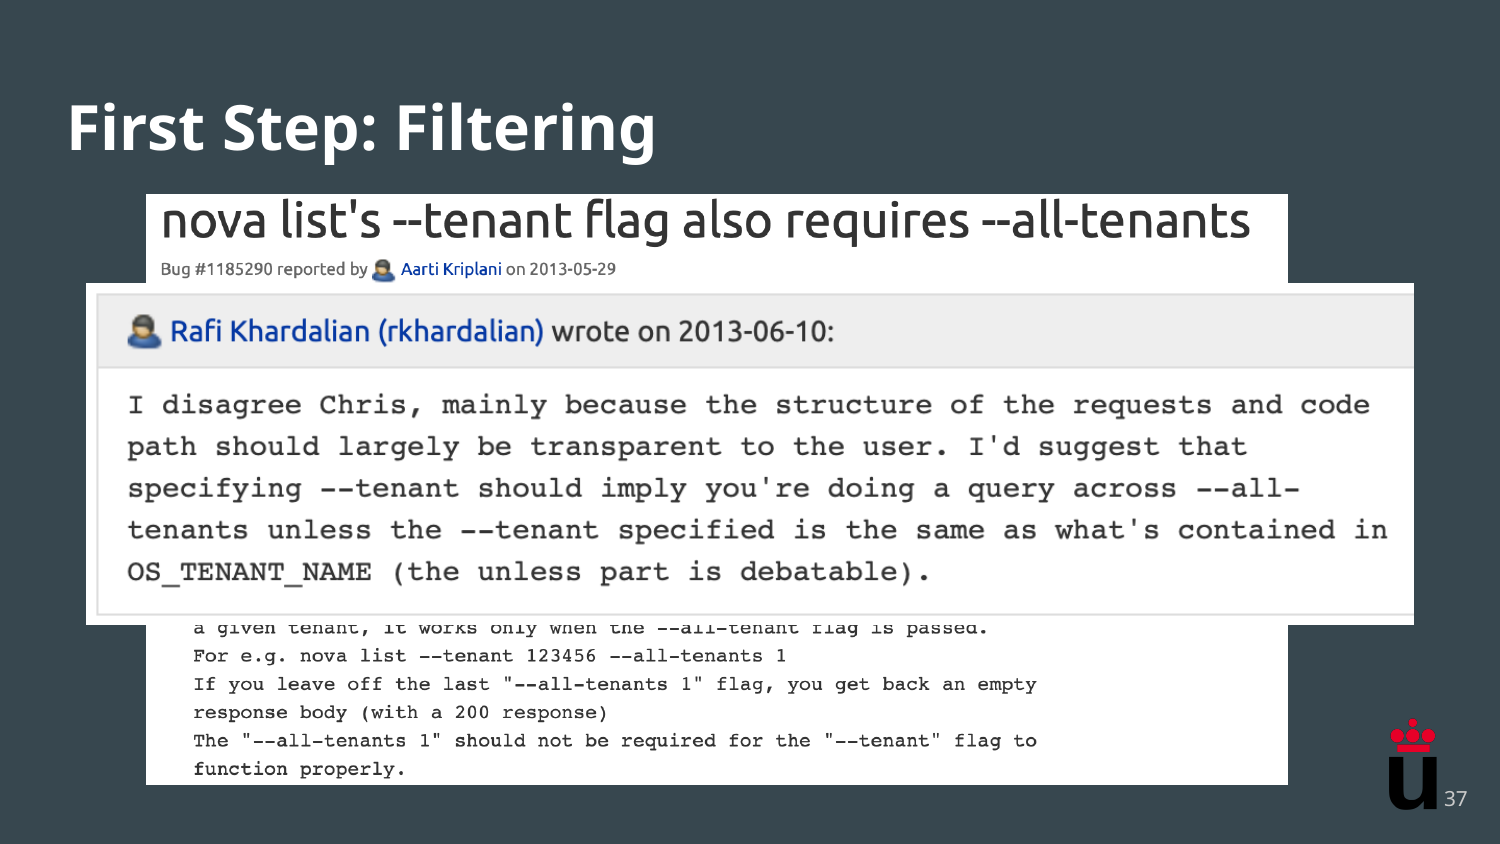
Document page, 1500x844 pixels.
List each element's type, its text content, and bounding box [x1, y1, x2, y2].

slide_number 37 [1392, 767, 1483, 833]
title First Step: Filtering [51, 72, 1449, 167]
picture [1360, 711, 1469, 820]
picture [86, 194, 1414, 786]
